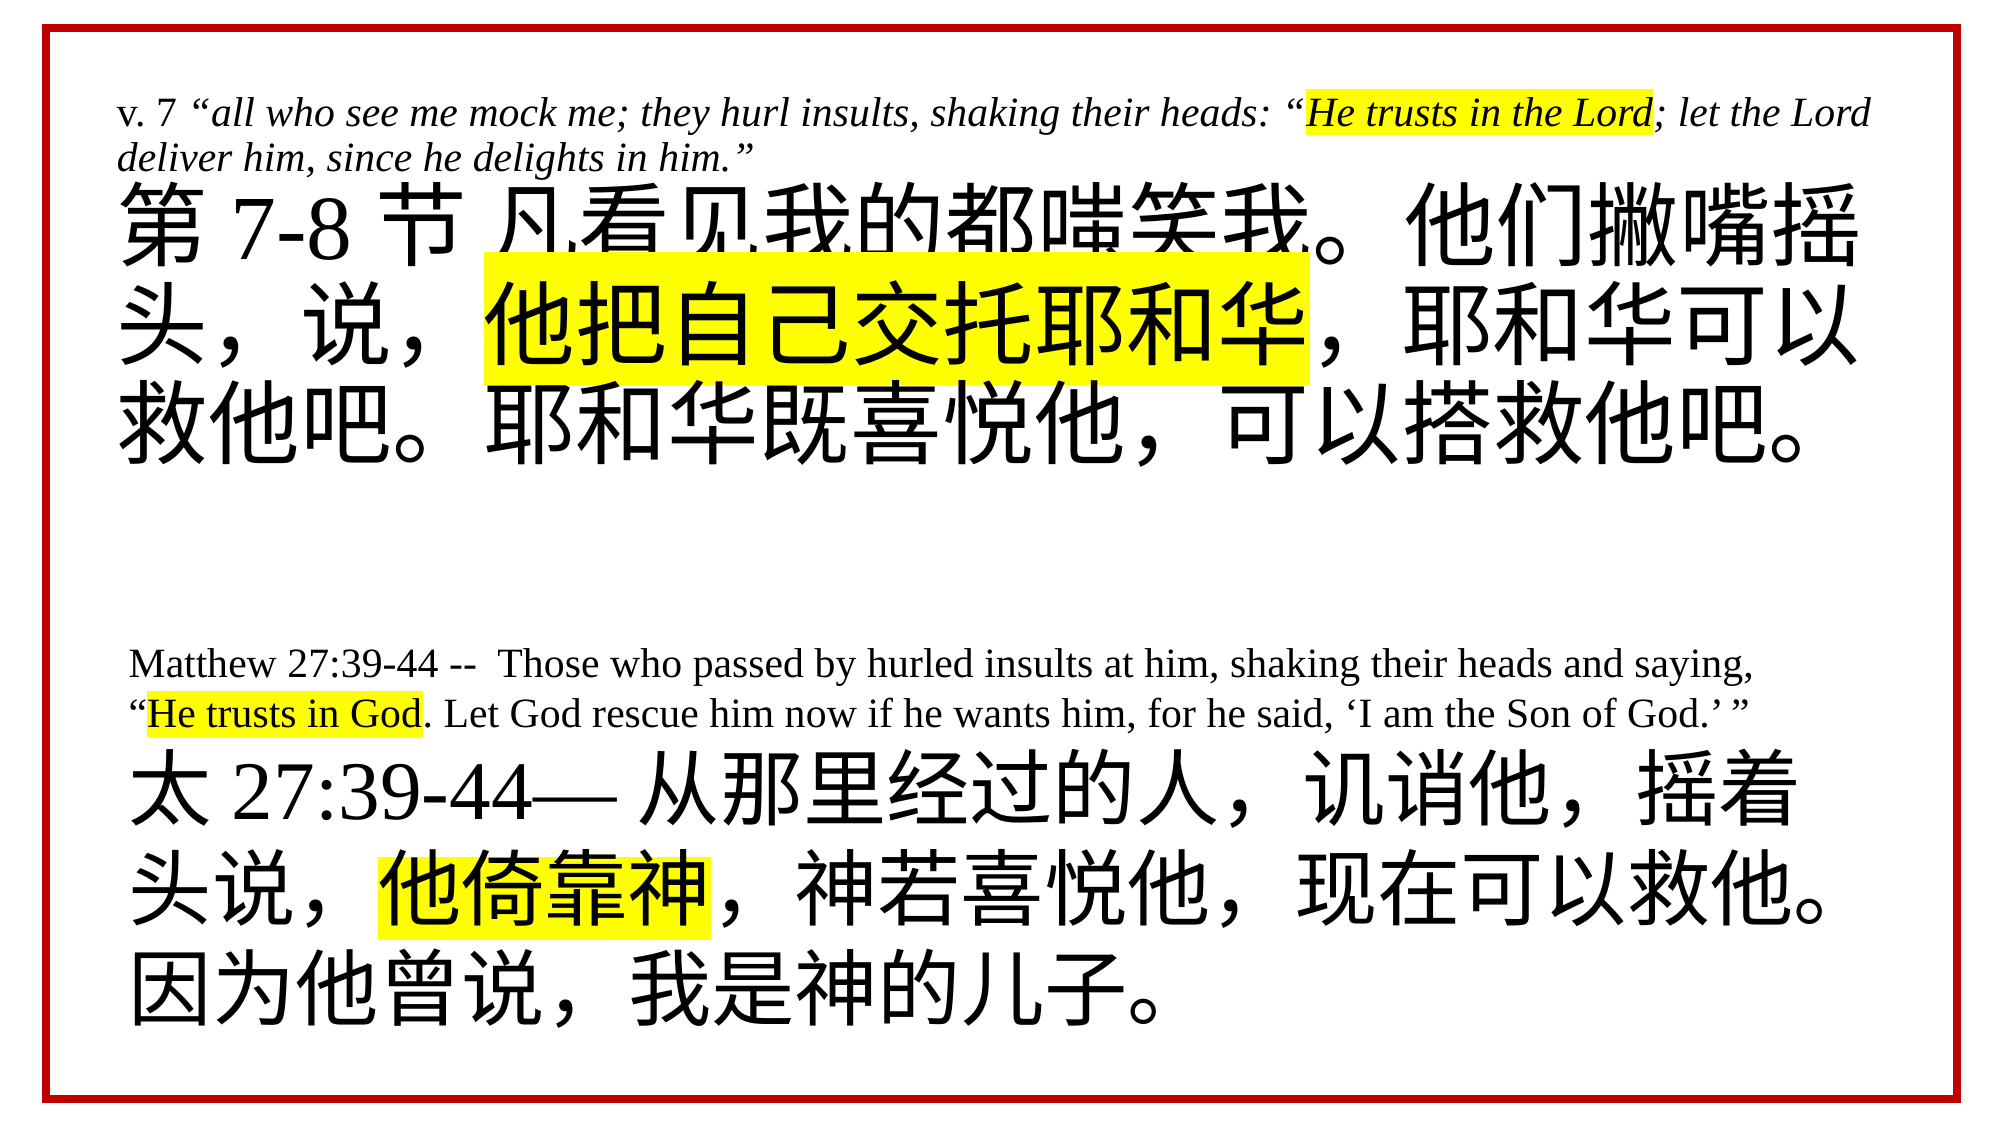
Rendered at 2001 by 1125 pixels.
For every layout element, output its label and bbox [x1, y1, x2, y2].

text_box [45, 27, 1958, 1100]
